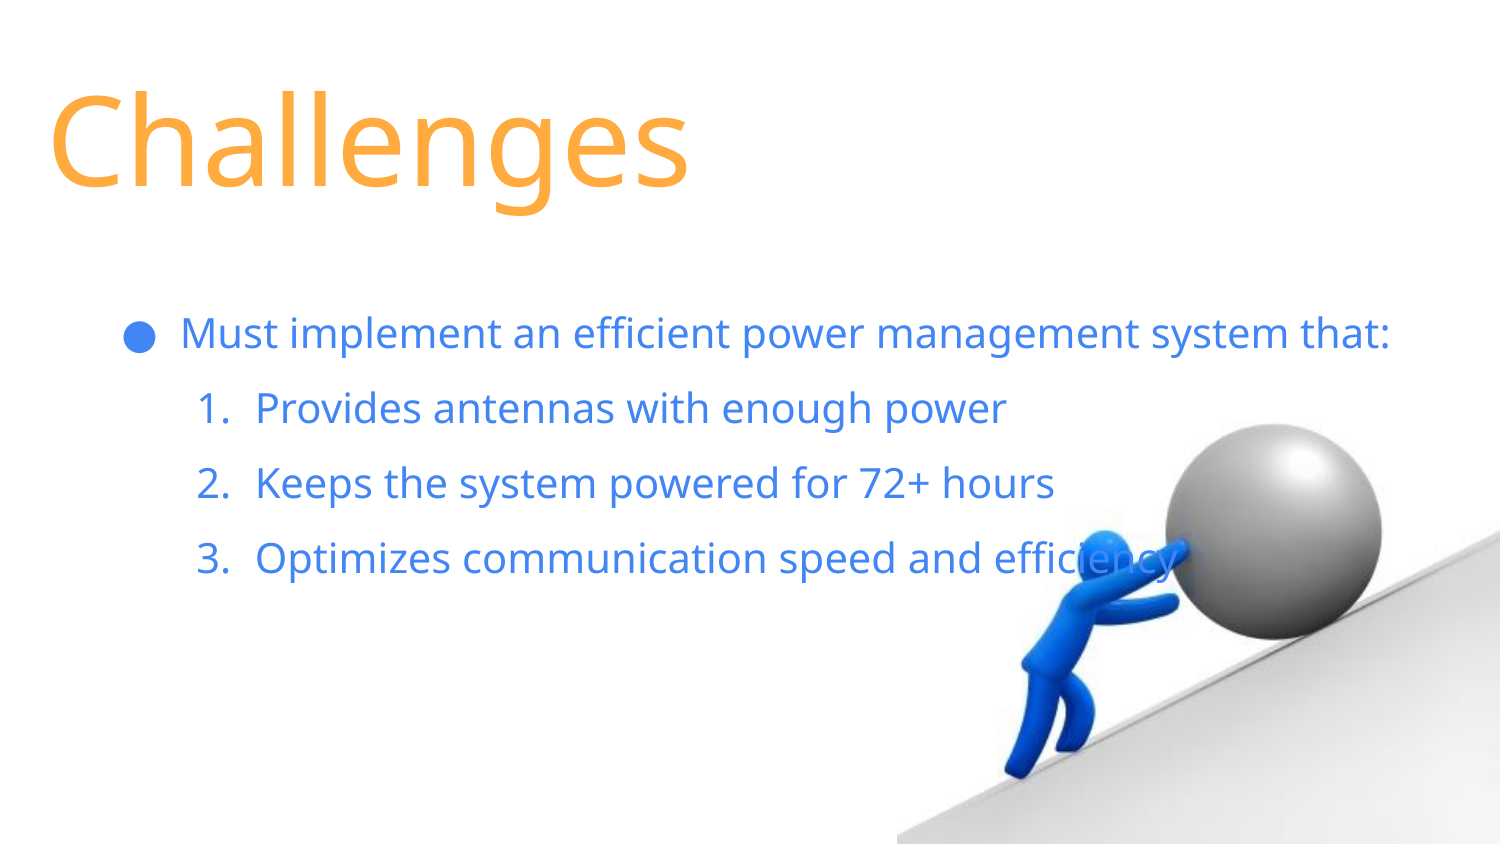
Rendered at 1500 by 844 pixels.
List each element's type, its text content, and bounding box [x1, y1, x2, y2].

list Must implement an efficient power management system that: Provides antennas with enough power Keeps the system powered for 72+ hours Optimizes communication speed and efficiency [89, 267, 1411, 825]
picture [896, 359, 1500, 844]
title Challenges [31, 46, 1363, 218]
